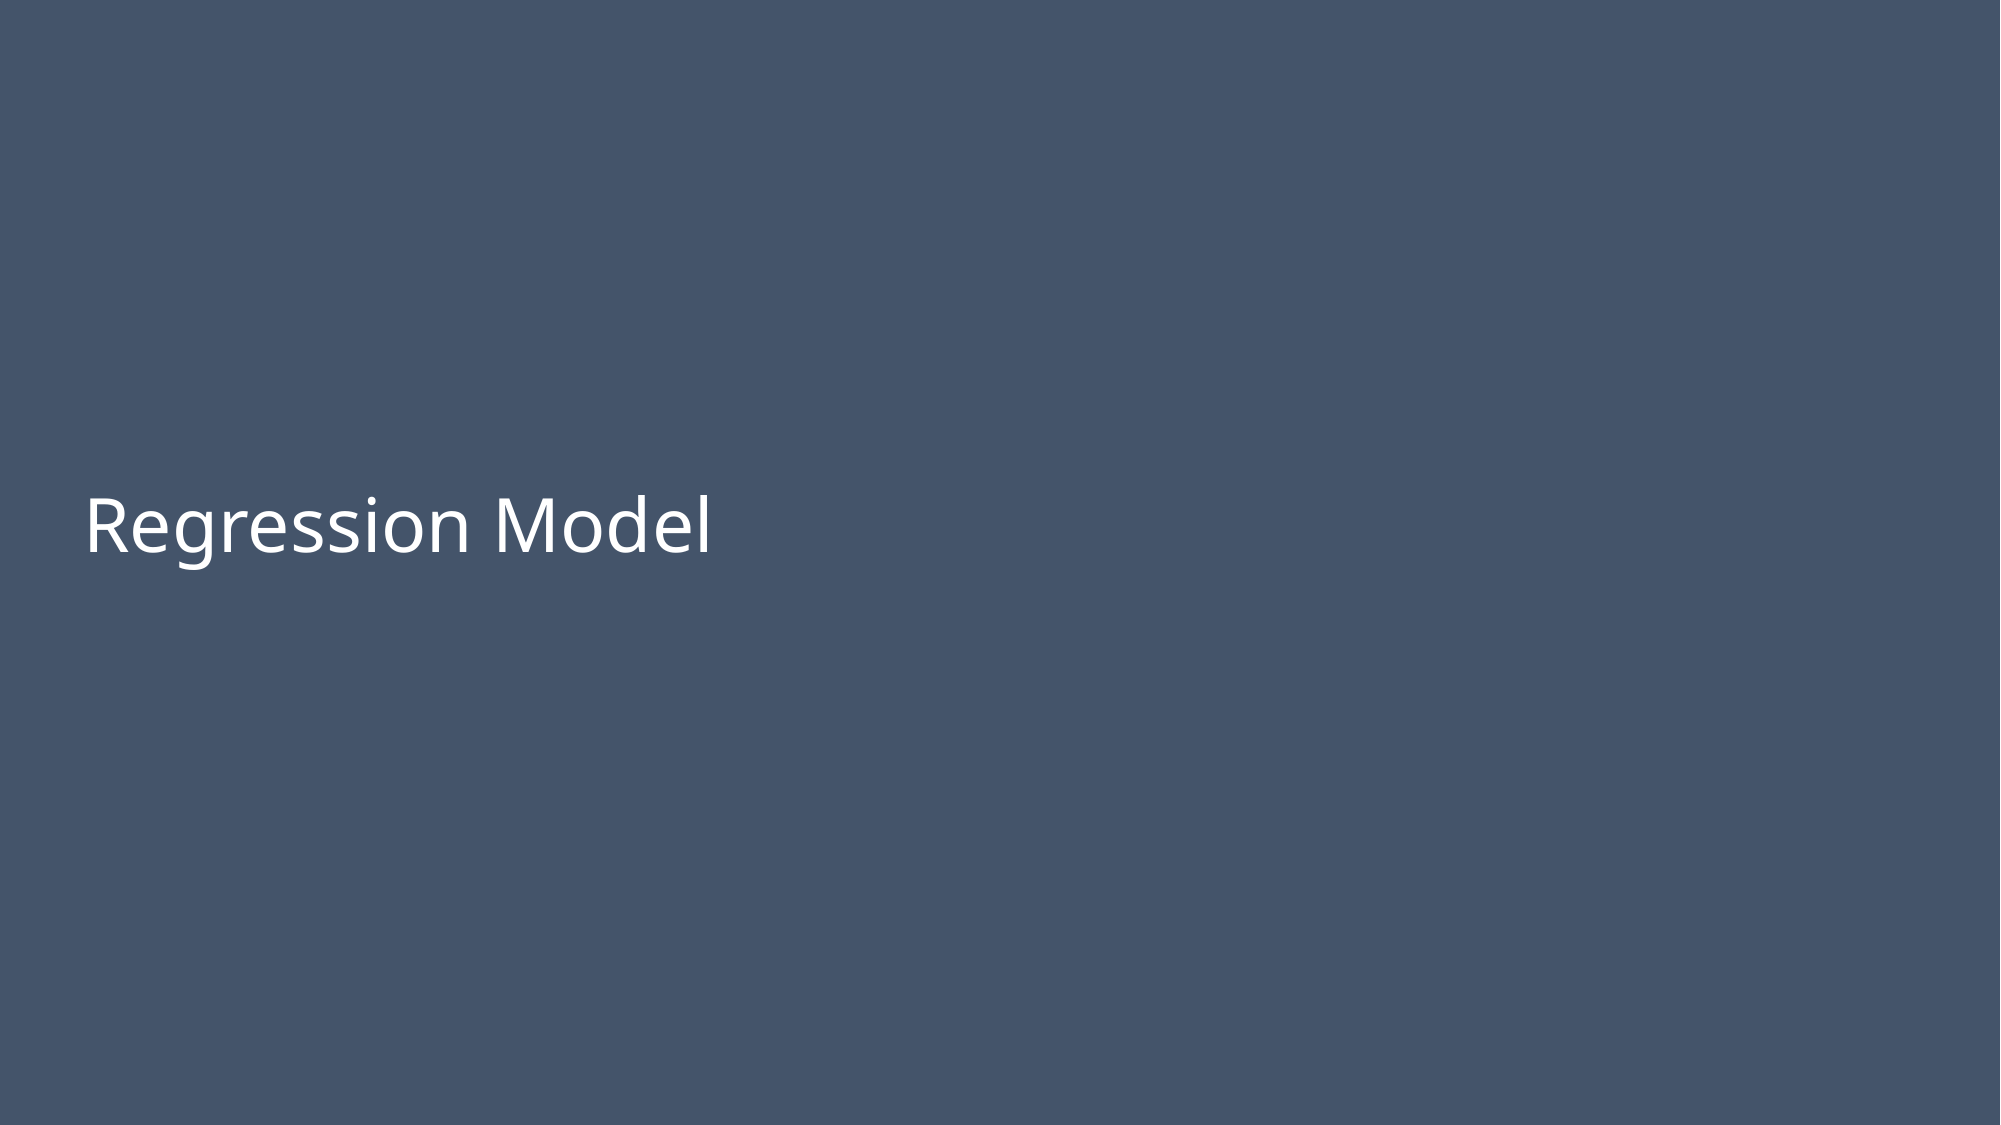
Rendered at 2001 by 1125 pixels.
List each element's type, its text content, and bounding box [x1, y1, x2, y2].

title Regression Model [68, 184, 1847, 576]
